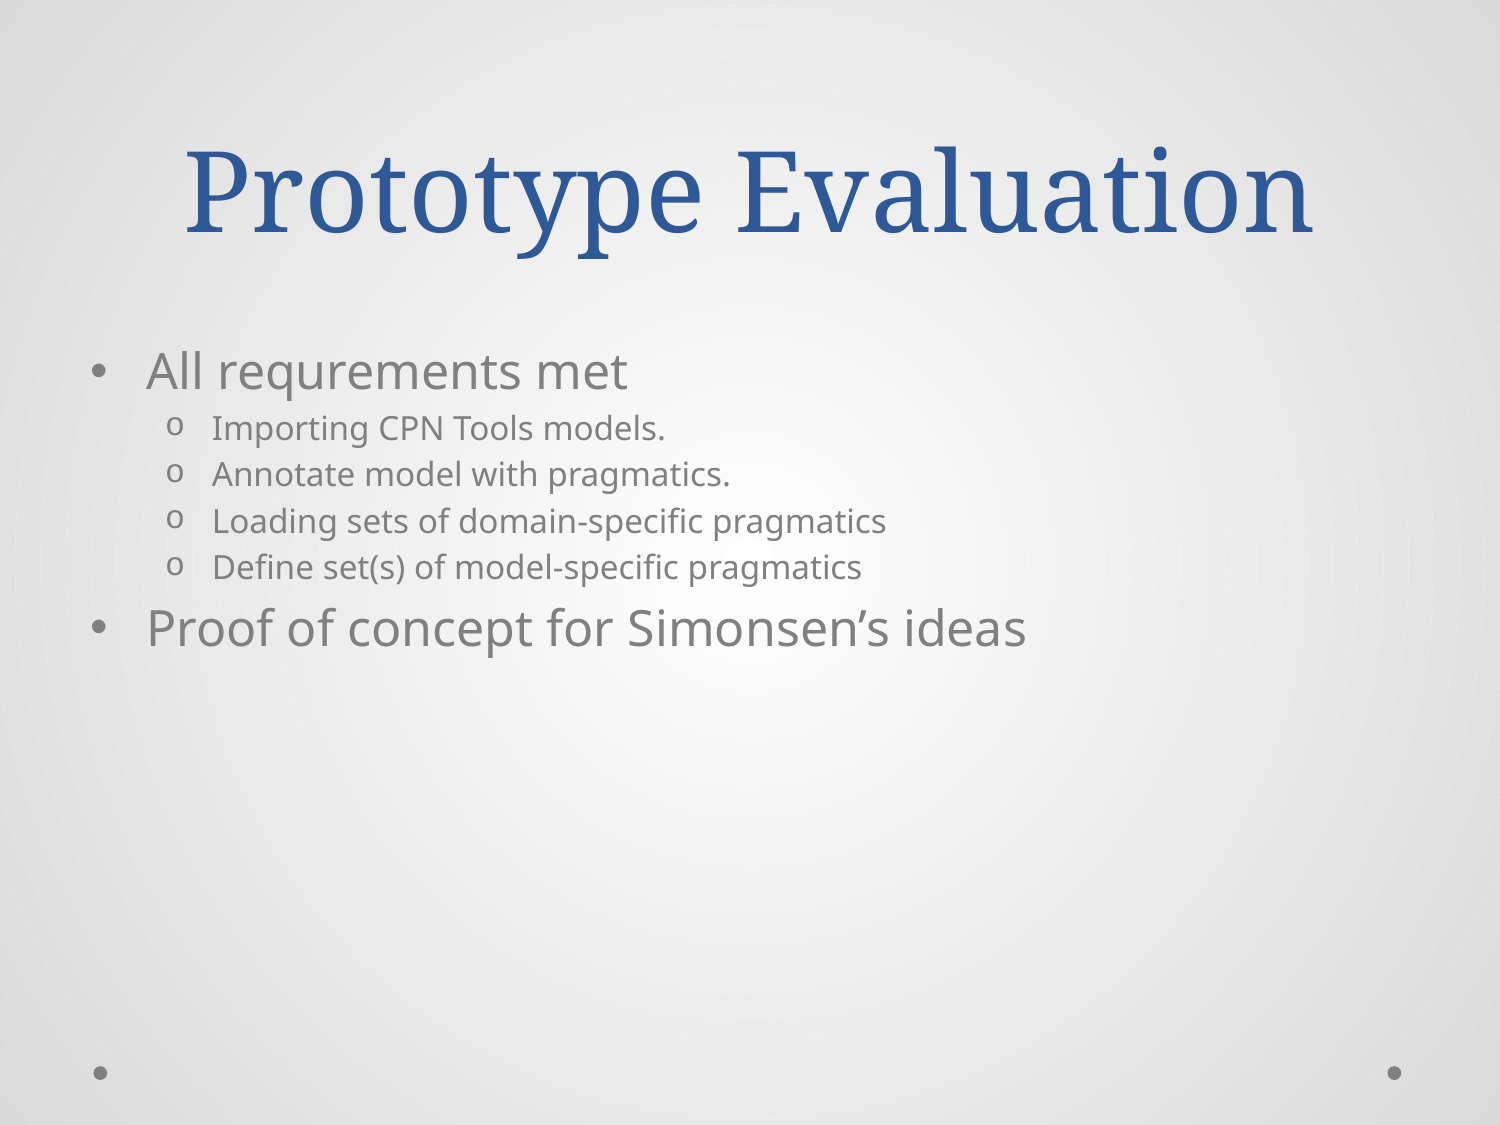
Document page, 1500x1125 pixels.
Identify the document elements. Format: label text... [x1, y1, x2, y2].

title Prototype Evaluation [75, 0, 1425, 262]
list All requrements met Importing CPN Tools models. Annotate model with pragmatics. Loading sets of domain-specific pragmatics Define set(s) of model-specific pragmatics Proof of concept for Simonsen’s ideas [75, 262, 1425, 1005]
